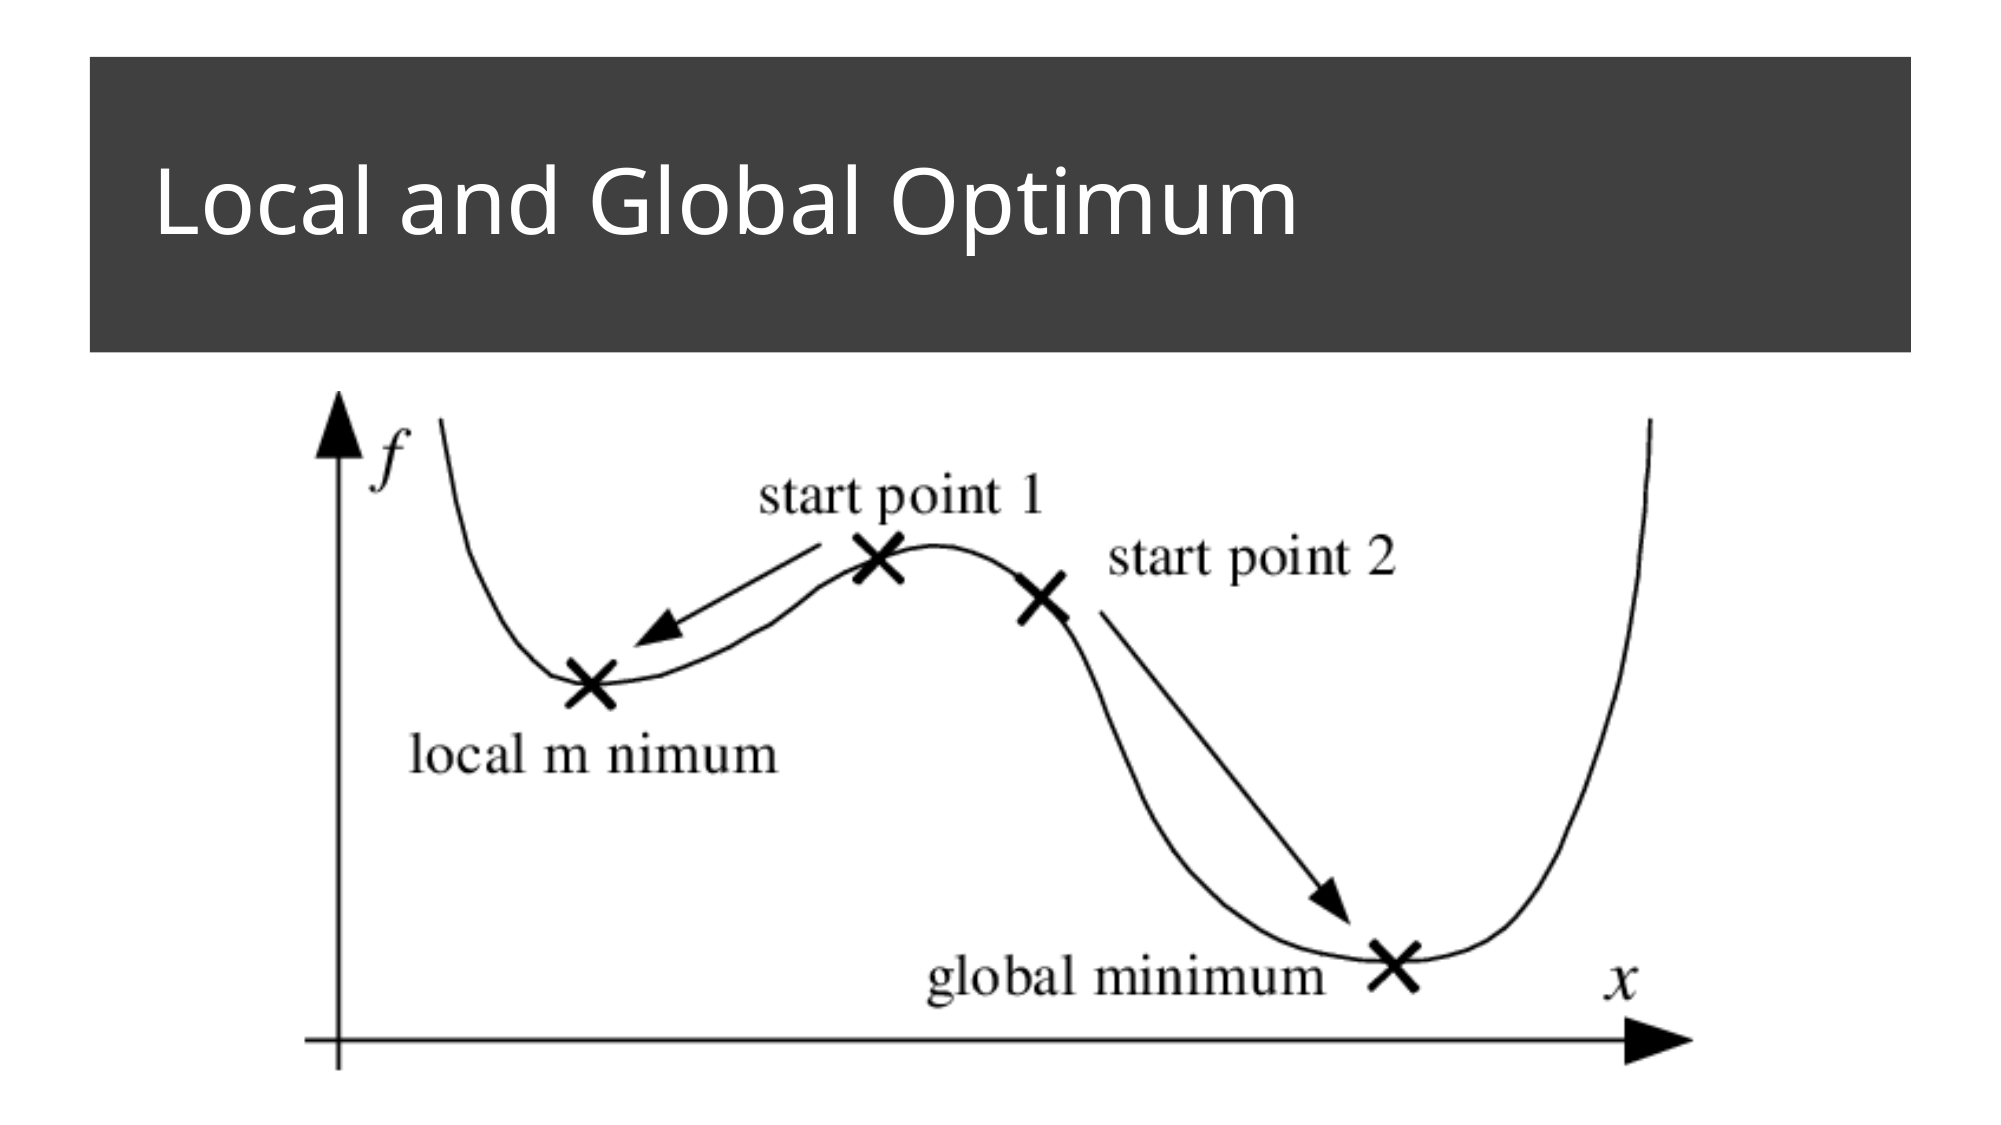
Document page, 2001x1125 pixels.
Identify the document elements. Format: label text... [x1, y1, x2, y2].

title Local and Global Optimum [137, 96, 1863, 314]
picture [300, 391, 1700, 1085]
text_box [89, 56, 1912, 353]
